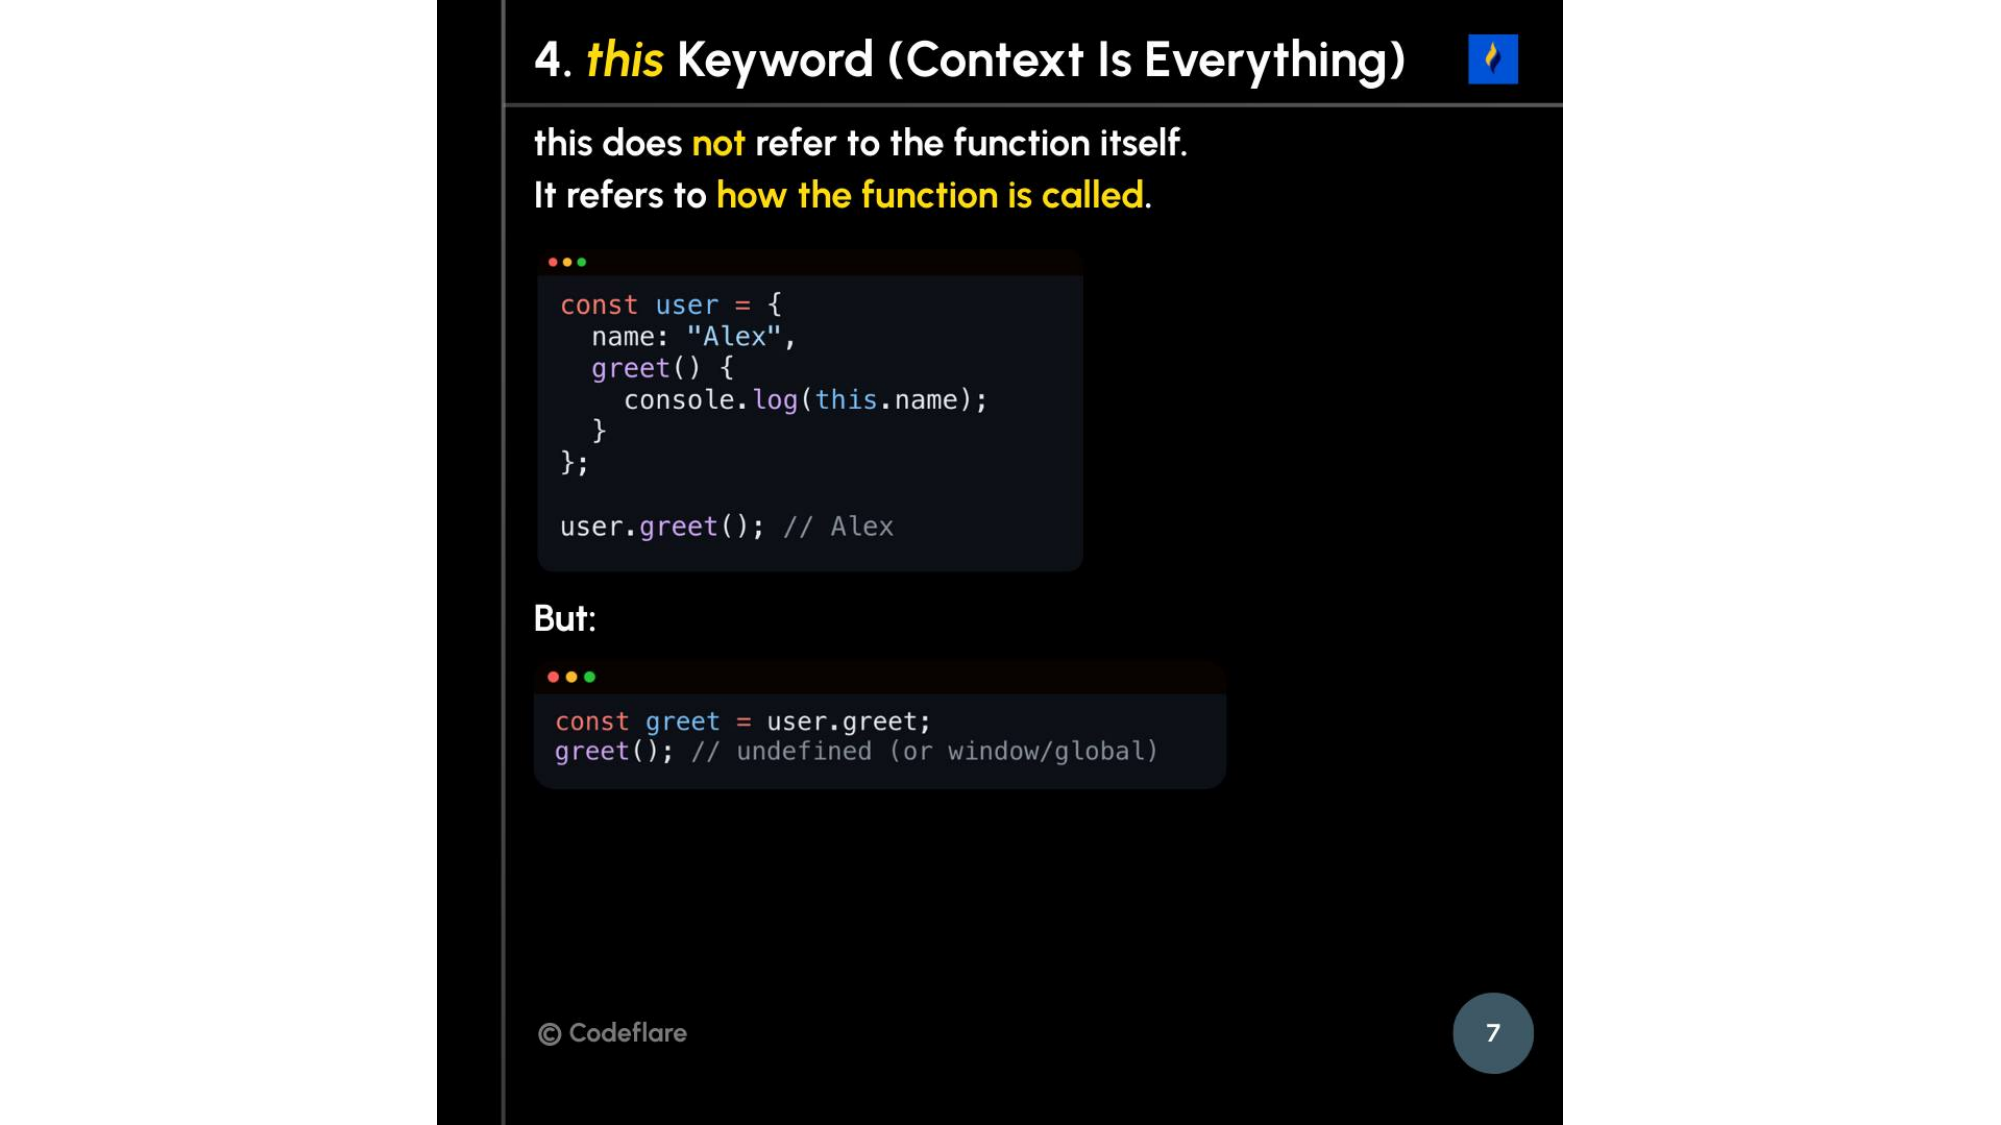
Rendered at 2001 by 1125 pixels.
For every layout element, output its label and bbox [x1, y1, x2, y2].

picture [436, 0, 1563, 1125]
